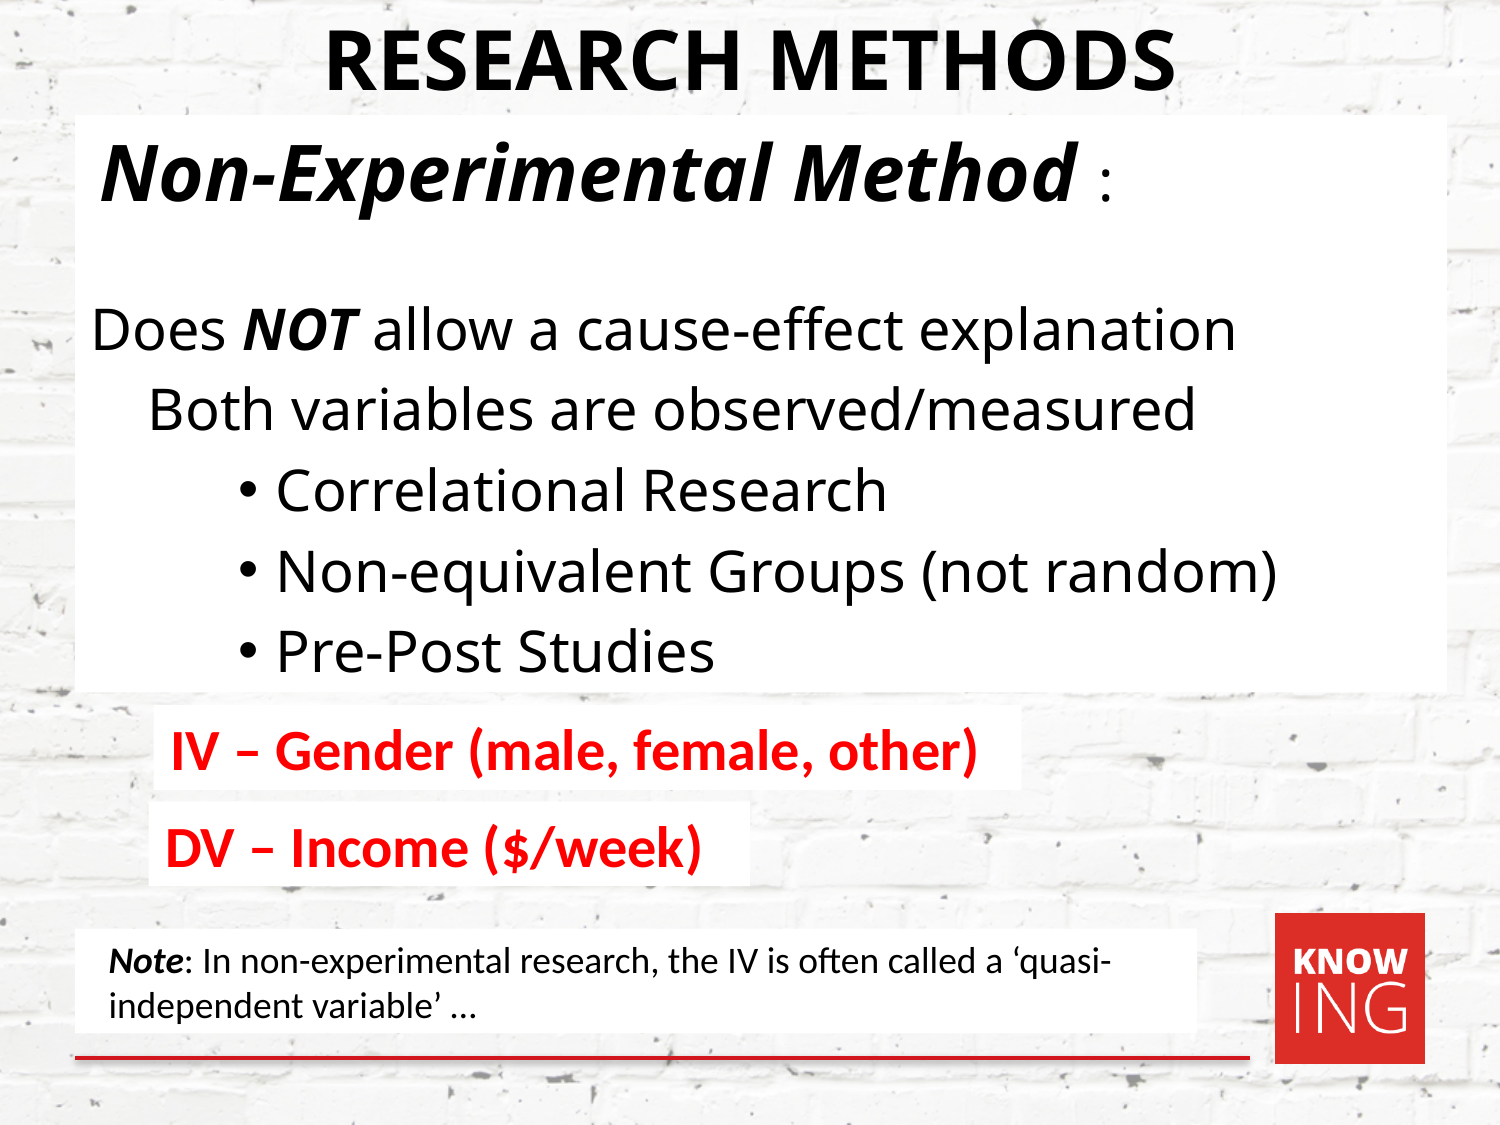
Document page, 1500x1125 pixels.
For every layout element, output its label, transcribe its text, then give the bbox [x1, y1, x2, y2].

text_box DV – Income ($/week) [148, 801, 750, 887]
text_box Note: In non-experimental research, the IV is often called a ‘quasi-independent variable’ … [74, 928, 1198, 1034]
list Non-Experimental Method : Does NOT allow a cause-effect explanation Both variables are observed/measured Correlational Research Non-equivalent Groups (not random) Pre-Post Studies [75, 115, 1447, 693]
picture [1275, 913, 1425, 1064]
title RESEARCH METHODS [75, 0, 1425, 114]
title UNIT INFORMATION / HOUSEKEEPING [0, 0, 1500, 1125]
text_box IV – Gender (male, female, other) [153, 705, 1022, 790]
